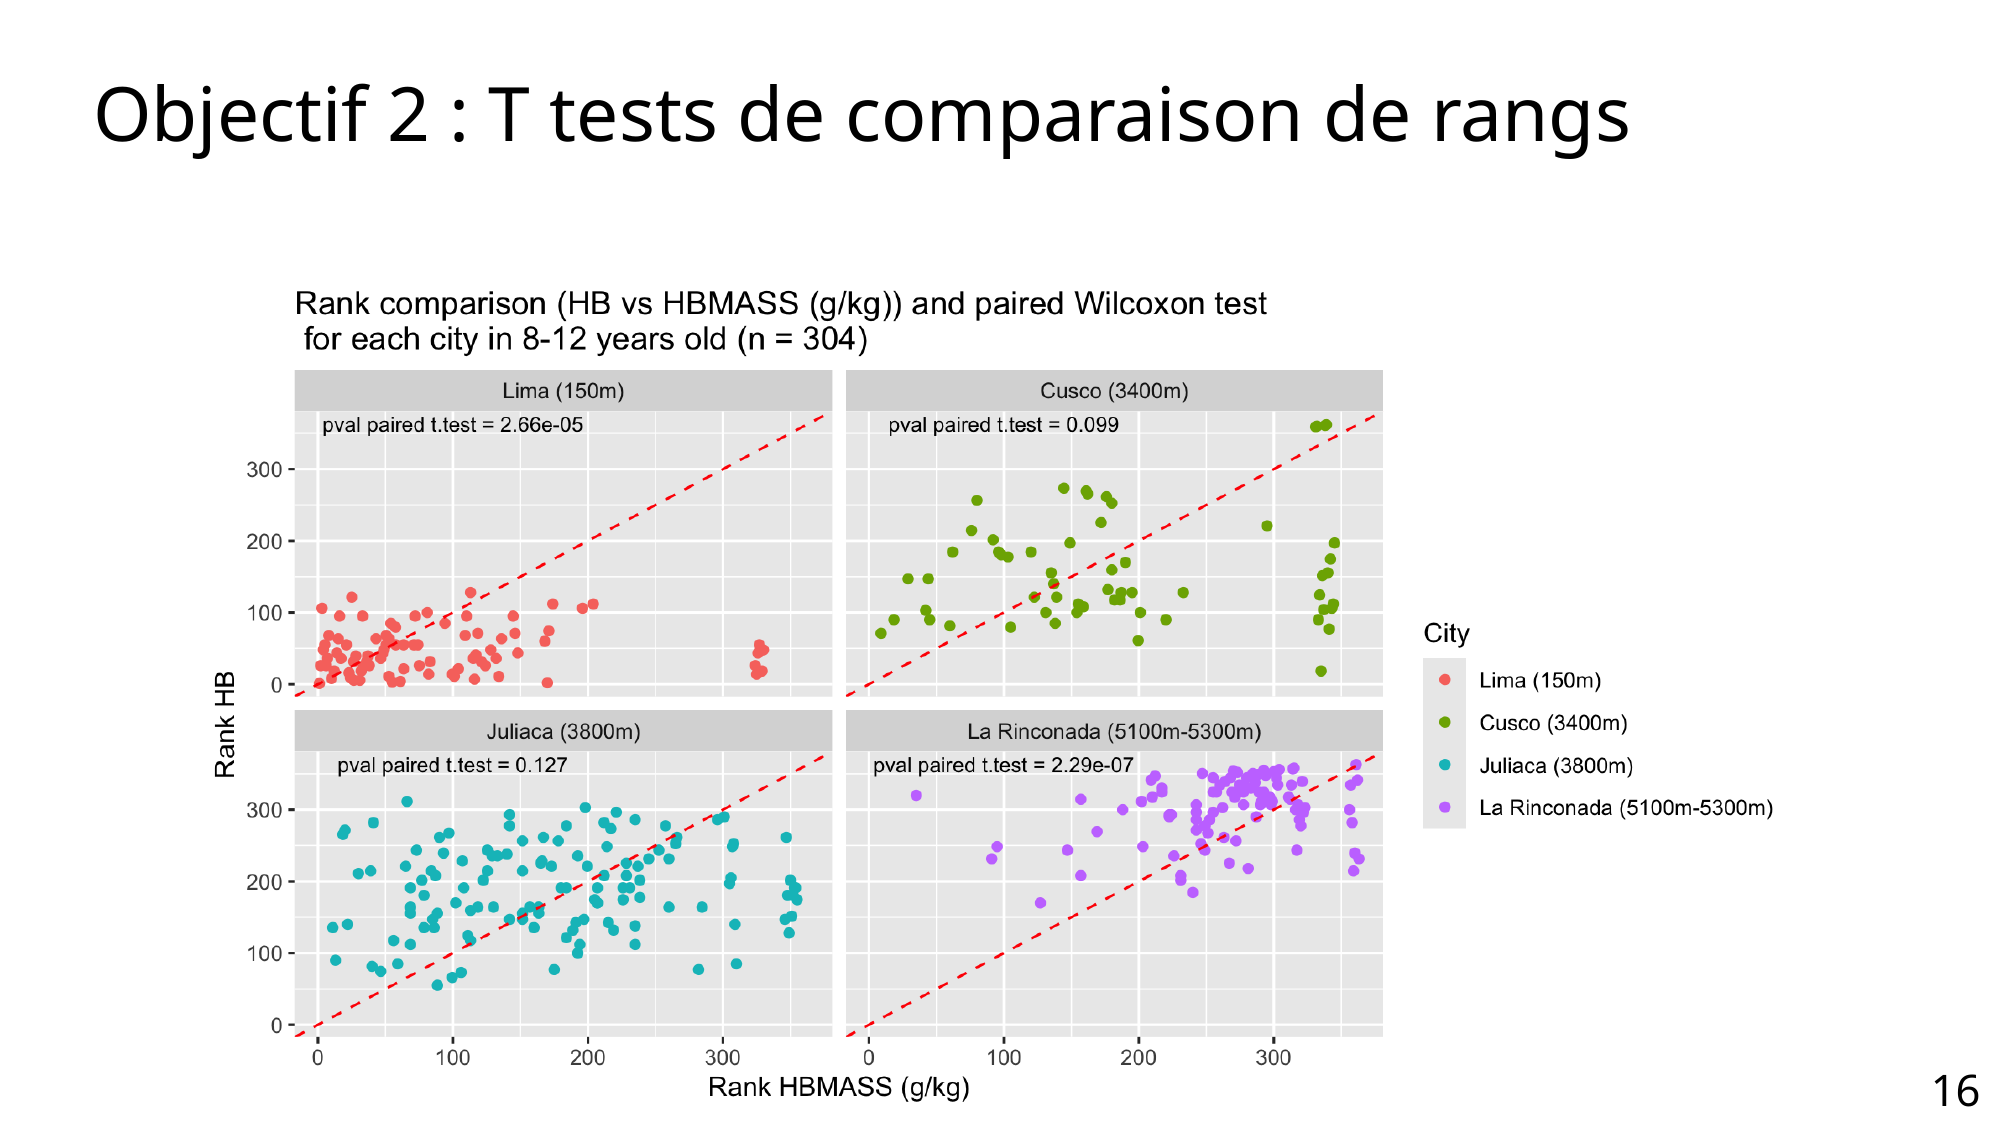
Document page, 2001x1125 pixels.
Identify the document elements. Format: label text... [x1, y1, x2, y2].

text_box 16 [1911, 1056, 2000, 1125]
picture [201, 276, 1799, 1115]
text_box Objectif 2 : T tests de comparaison de rangs [78, 4, 1804, 223]
